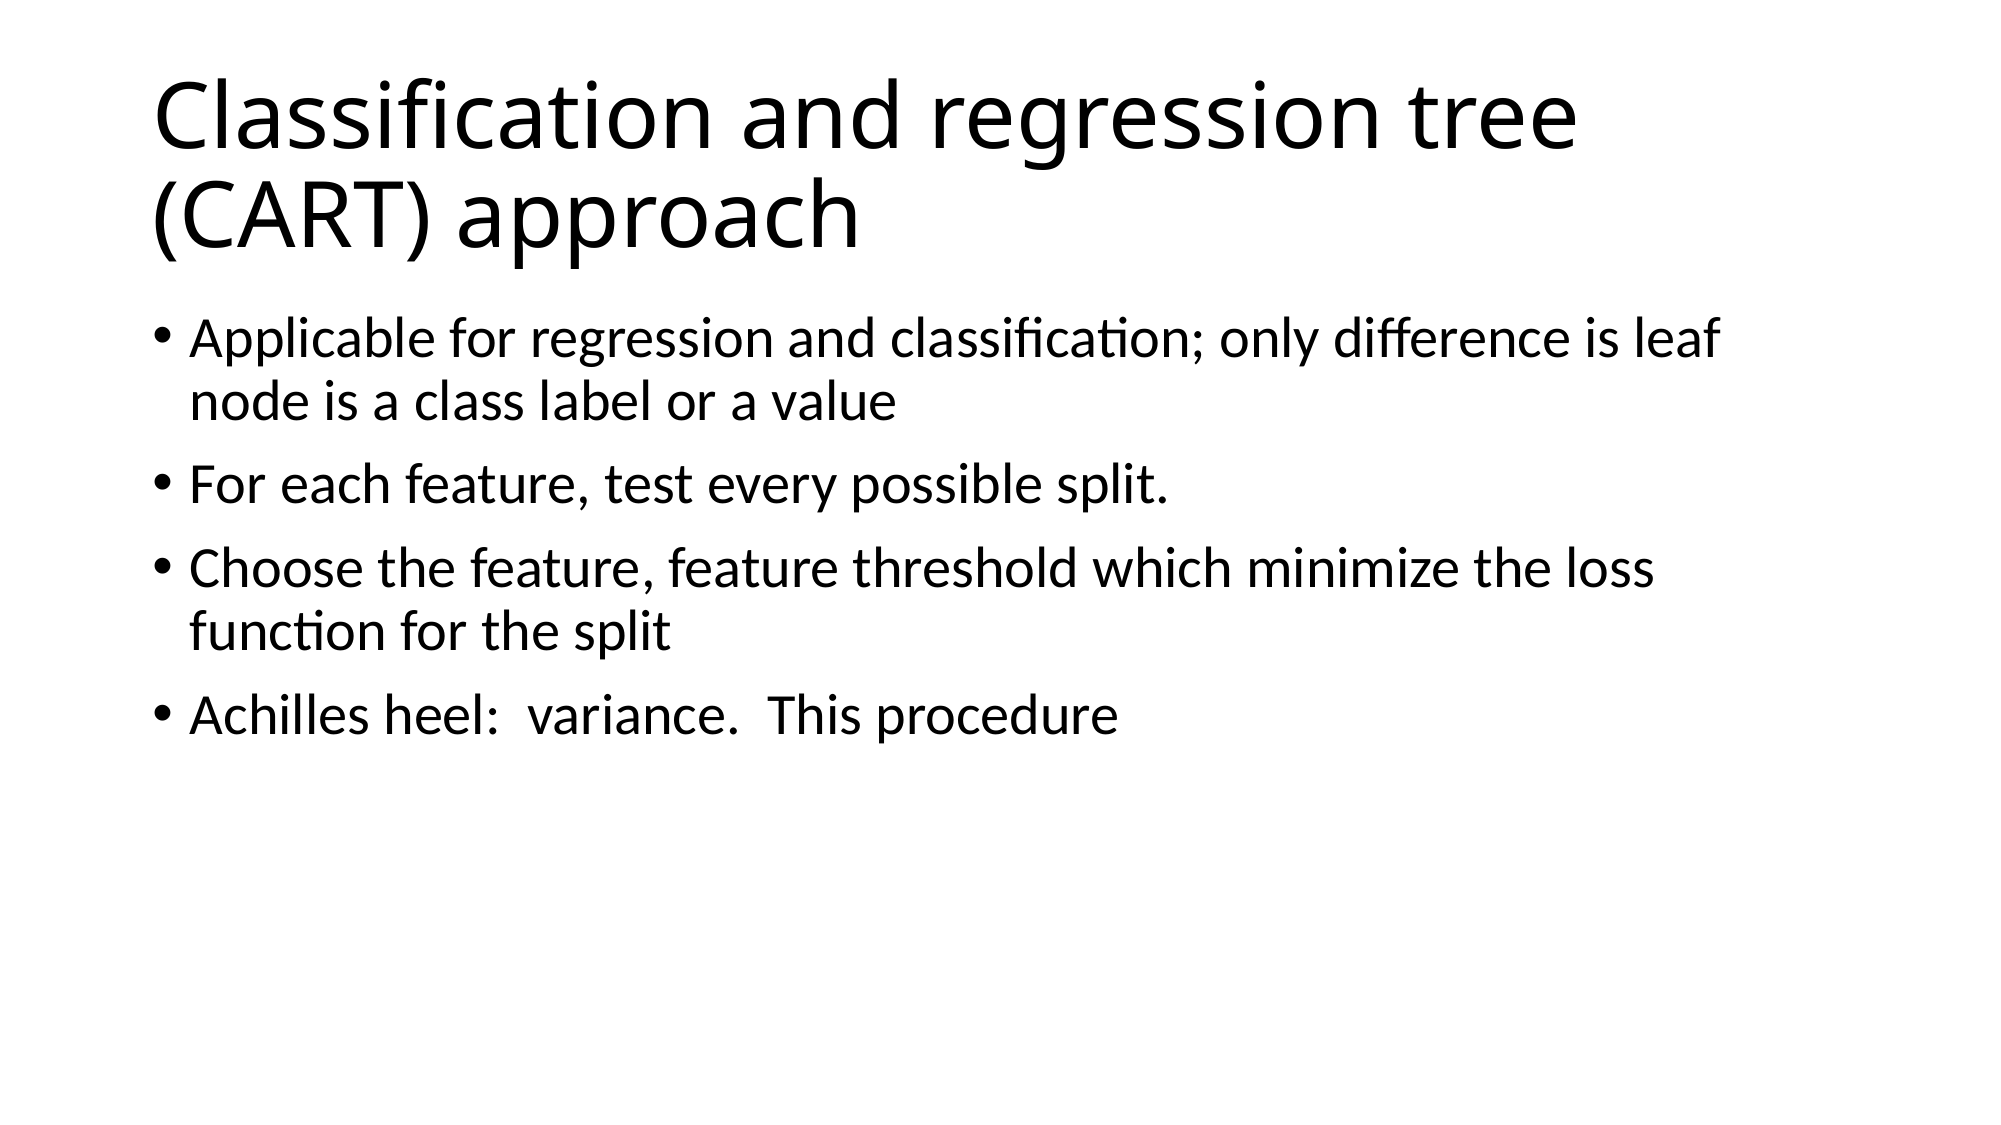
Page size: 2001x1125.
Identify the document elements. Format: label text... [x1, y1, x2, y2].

title Classification and regression tree (CART) approach [137, 59, 1863, 278]
list Applicable for regression and classification; only difference is leaf node is a class label or a value For each feature, test every possible split. Choose the feature, feature threshold which minimize the loss function for the split Achilles heel: variance. This procedure [137, 299, 1863, 1014]
